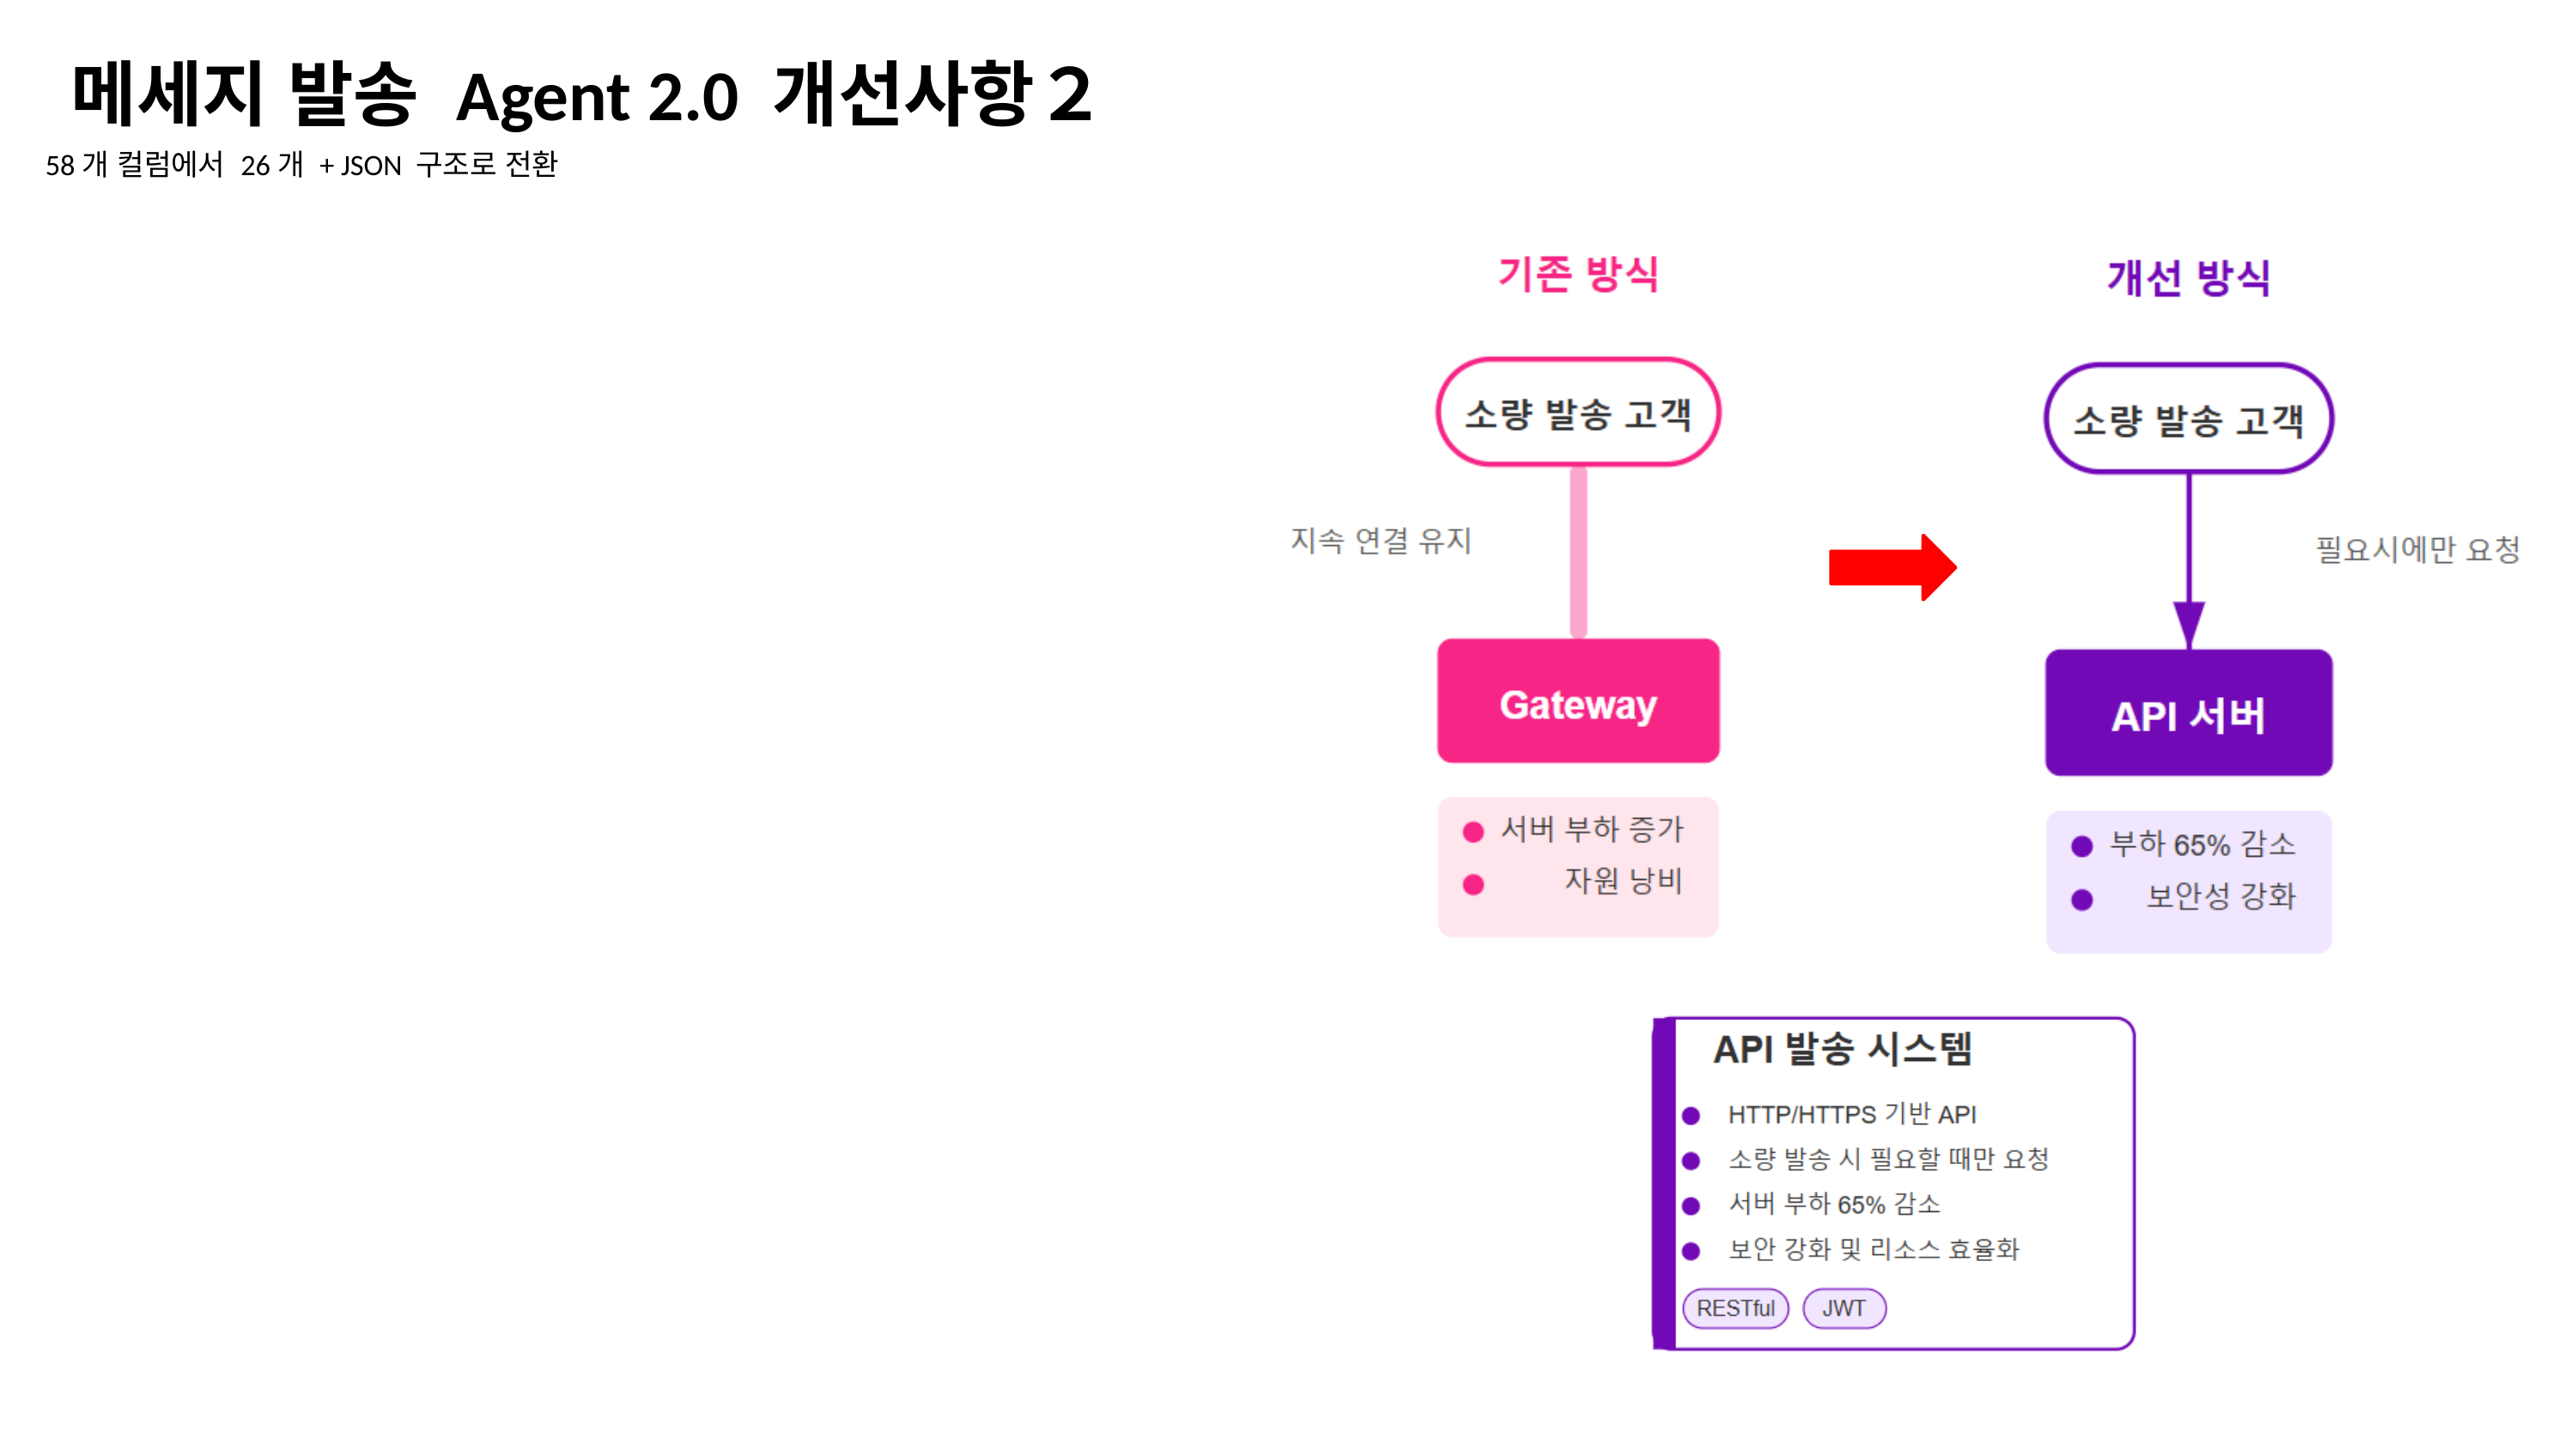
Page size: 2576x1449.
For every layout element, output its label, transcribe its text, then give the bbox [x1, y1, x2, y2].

text_box [1829, 533, 1958, 602]
picture [1645, 1008, 2142, 1358]
text_box 메세지 발송 Agent 2.0 개선사항２ [58, 52, 2404, 171]
picture [1277, 230, 1762, 961]
picture [2007, 230, 2543, 960]
text_box 58개 컬럼에서 26개 + JSON 구조로 전환 [33, 144, 847, 209]
